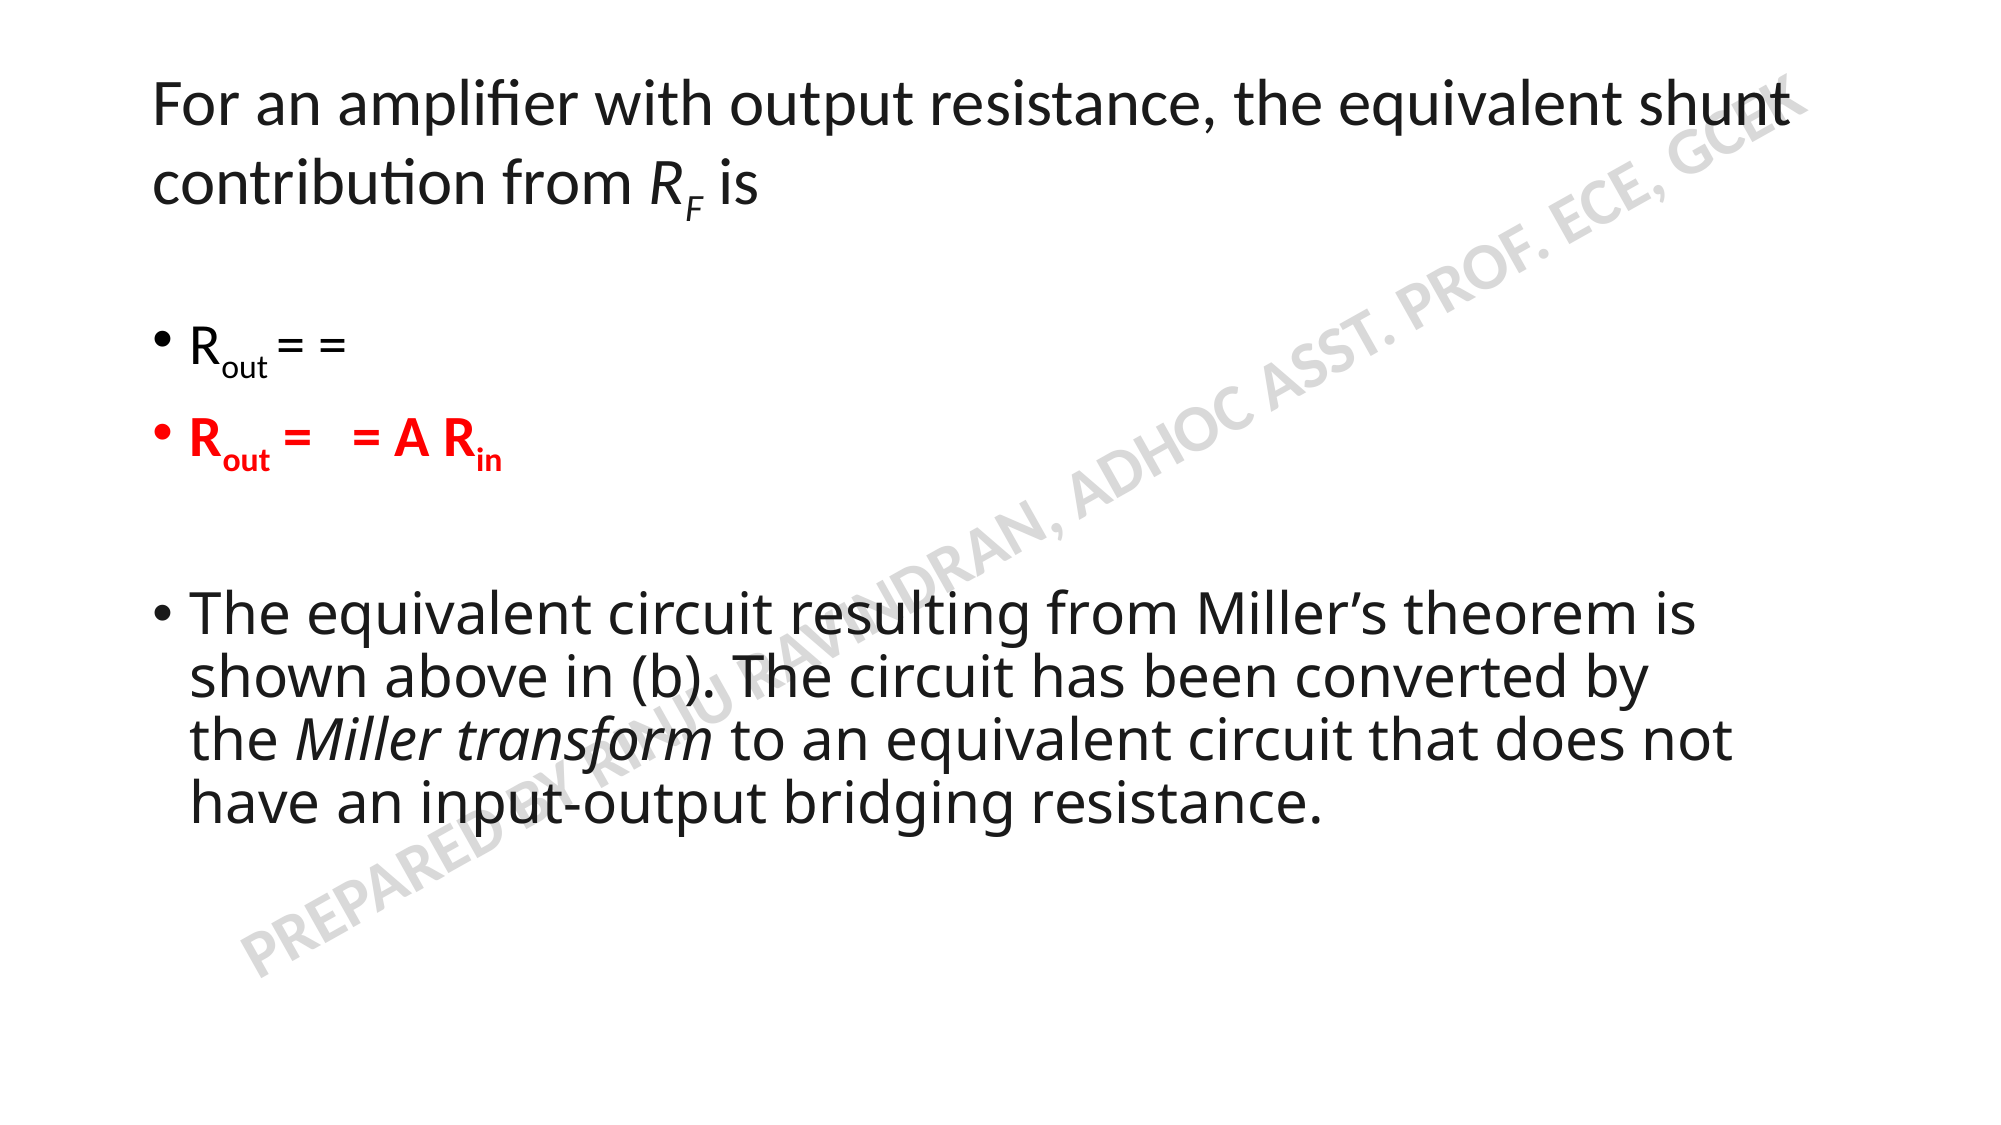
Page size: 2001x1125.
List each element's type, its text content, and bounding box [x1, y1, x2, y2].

title For an amplifier with output resistance, the equivalent shunt contribution from RF is [137, 59, 1863, 278]
